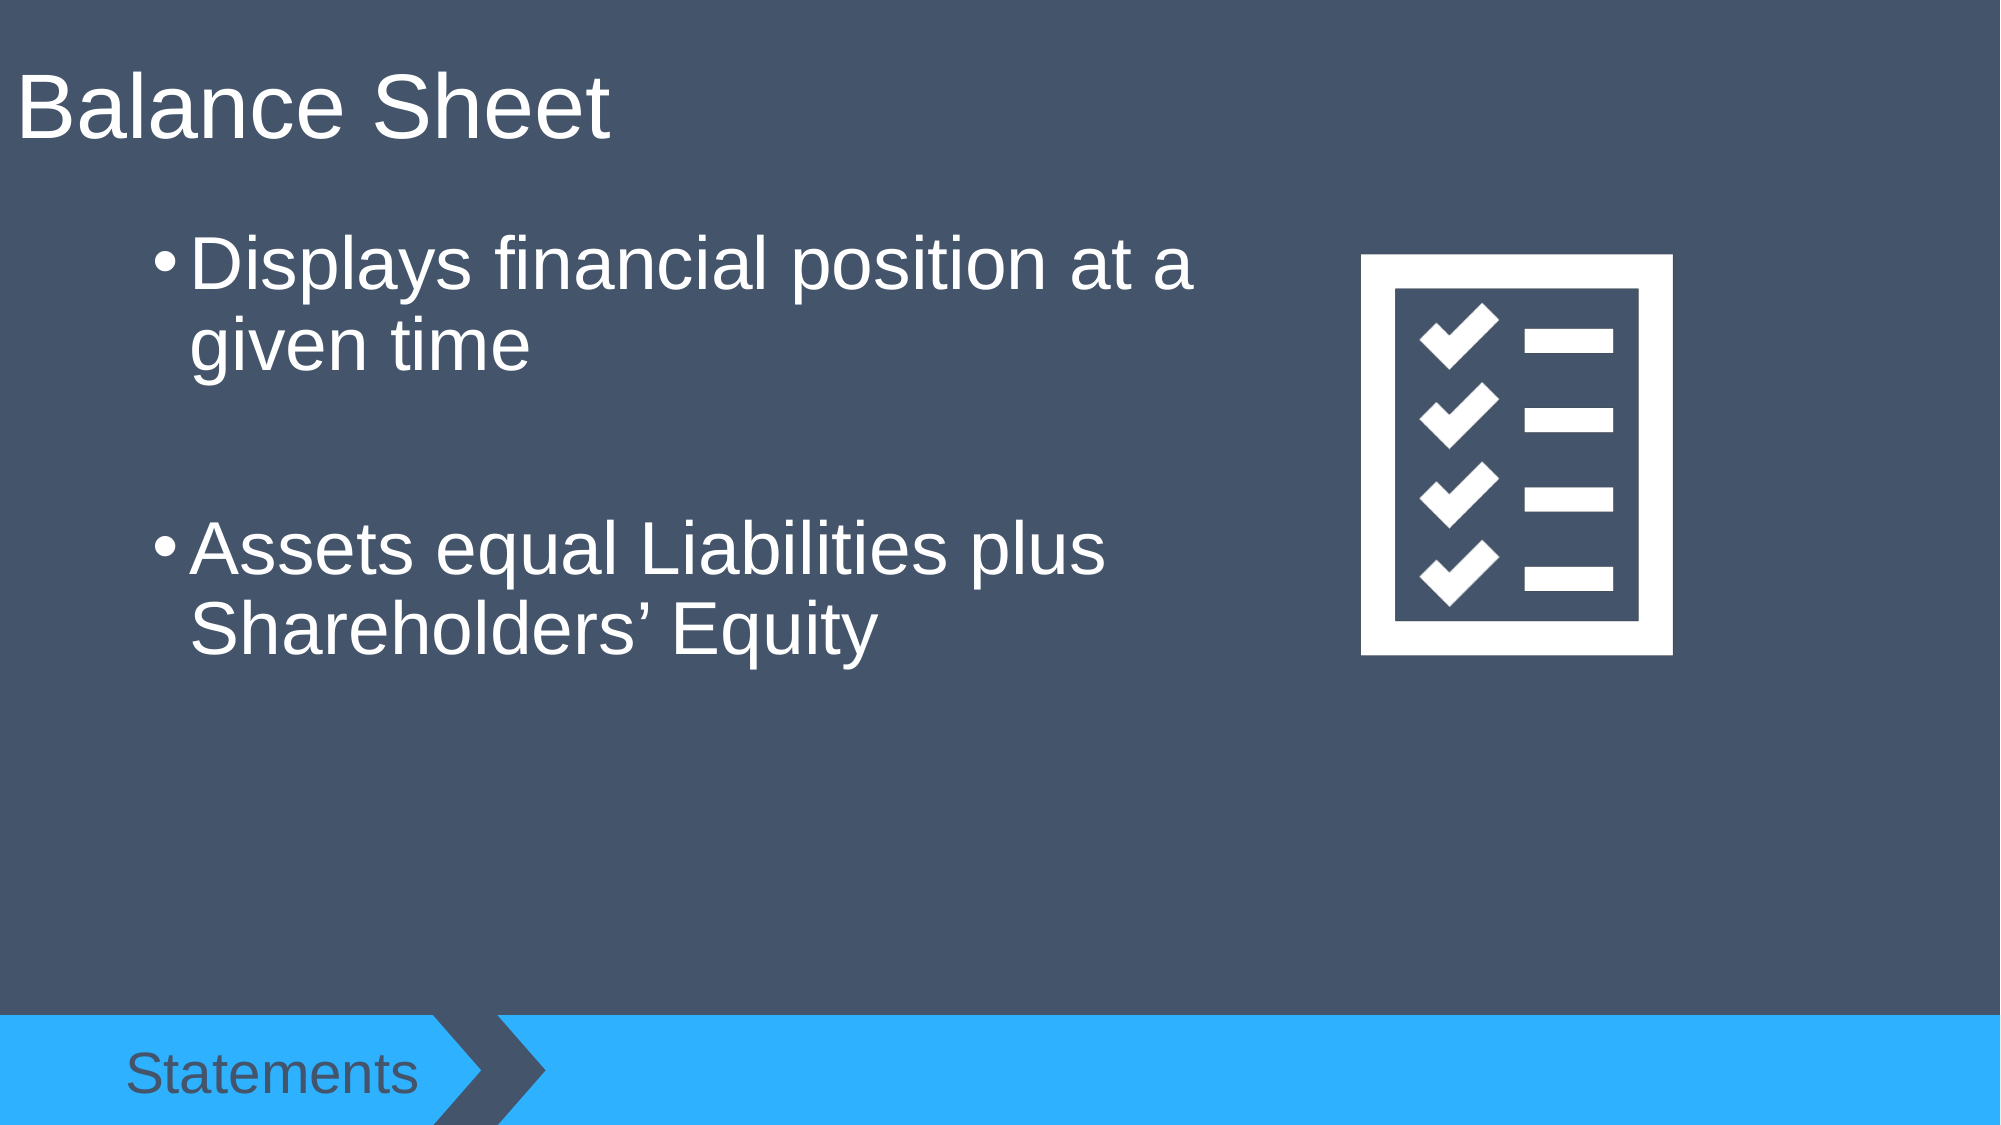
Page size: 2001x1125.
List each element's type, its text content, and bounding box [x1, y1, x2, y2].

title Balance Sheet [0, 0, 1725, 218]
picture [1279, 217, 1755, 693]
list Displays financial position at a given time Assets equal Liabilities plus Shareholders’ Equity [137, 217, 1231, 932]
